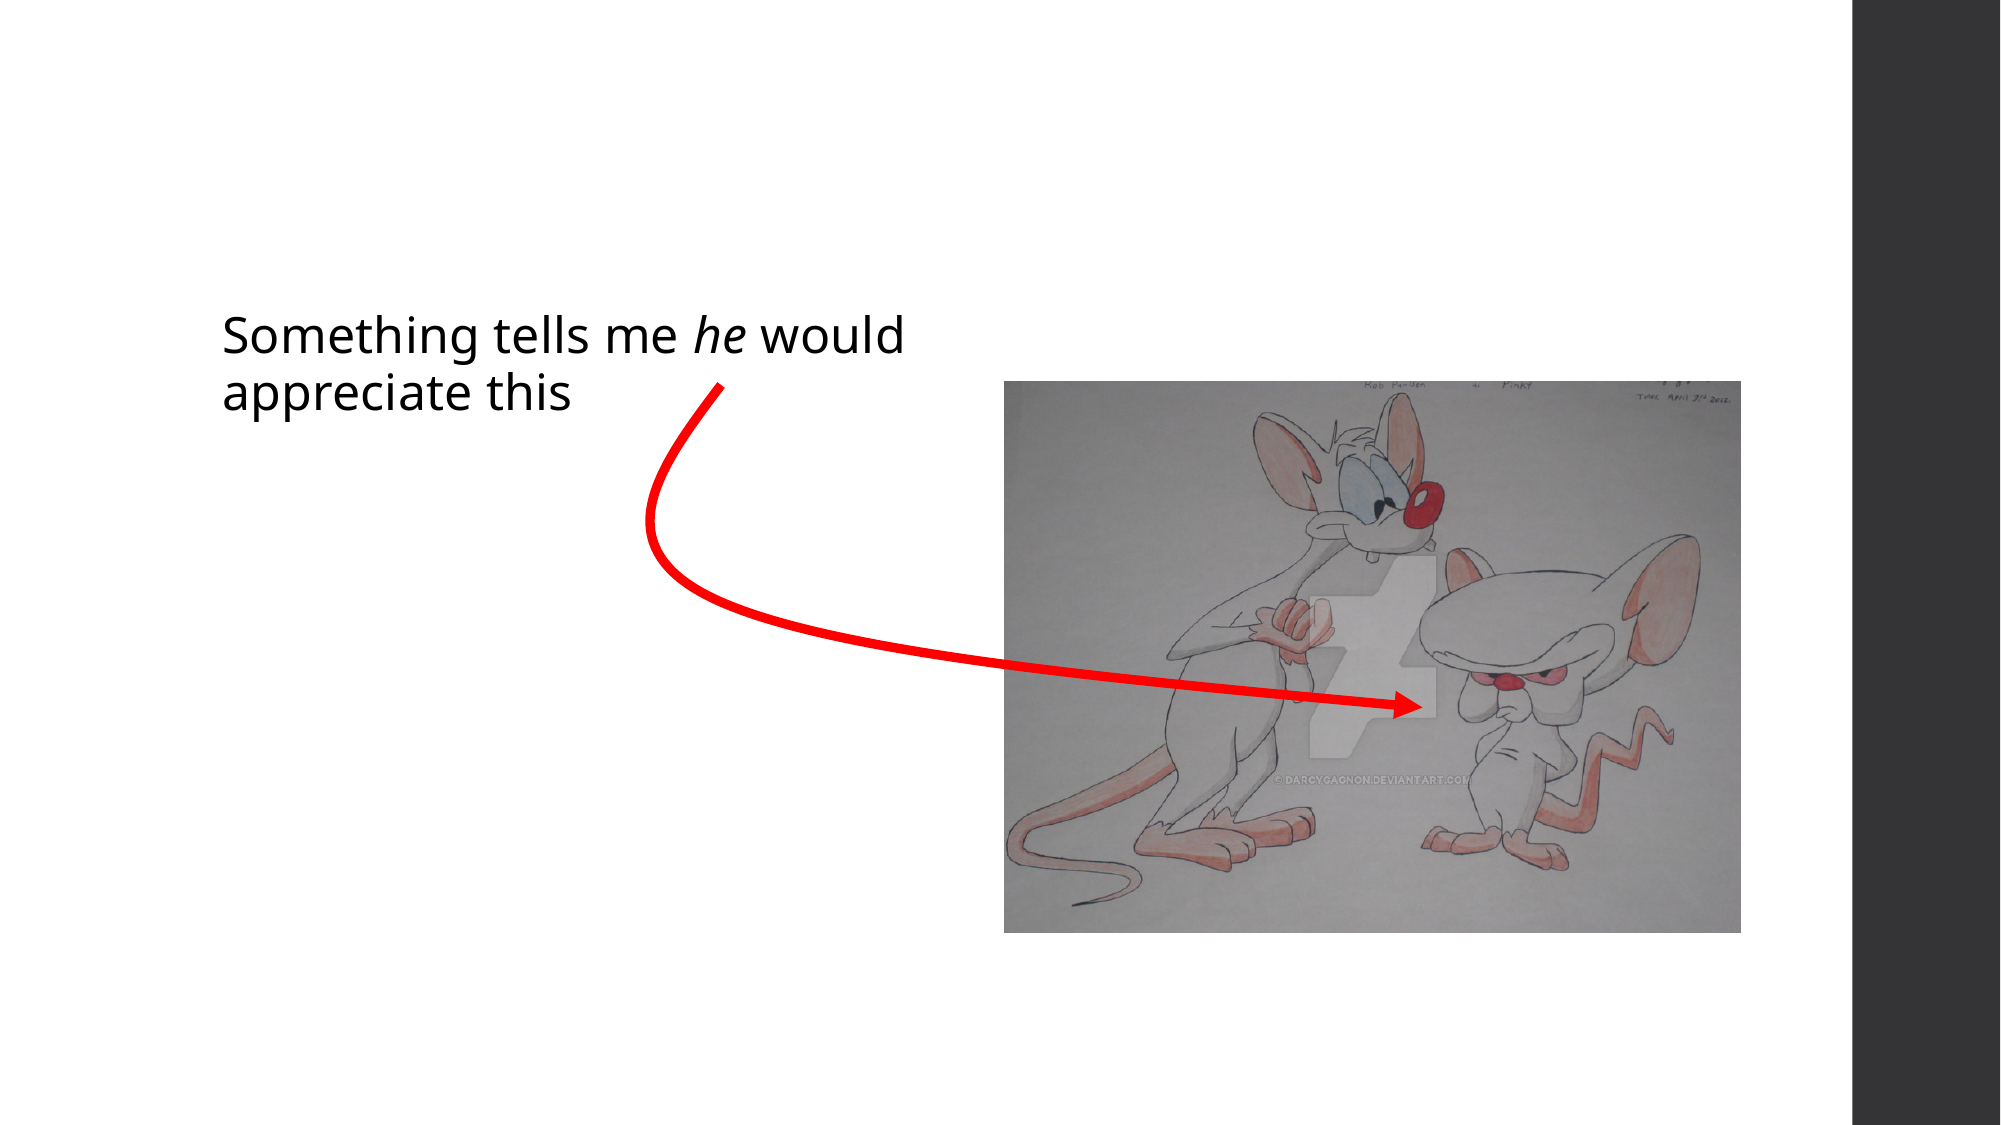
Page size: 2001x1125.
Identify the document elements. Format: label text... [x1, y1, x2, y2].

list Something tells me he would appreciate this [206, 299, 942, 1014]
text_box [648, 384, 997, 665]
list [1004, 380, 1741, 933]
